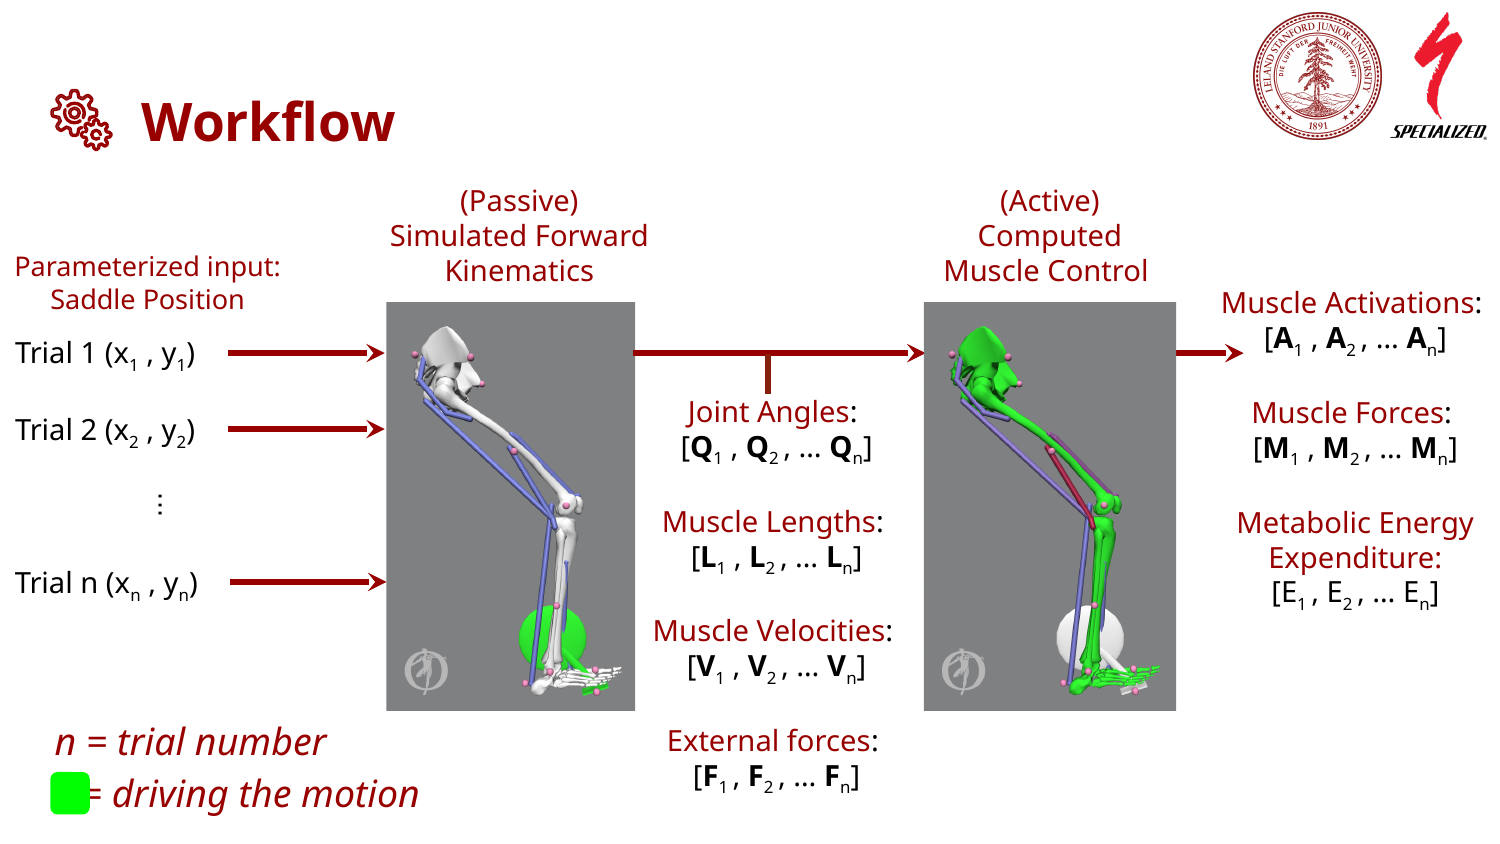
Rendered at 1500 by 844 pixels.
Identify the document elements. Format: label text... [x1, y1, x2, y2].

text_box (Active) Computed Muscle Control [925, 166, 1175, 300]
text_box Trial 1 (x1 , y1) [0, 330, 228, 390]
text_box n = trial number [35, 702, 346, 778]
text_box Muscle Activations: [A1 , A2 , … An] Muscle Forces: [M1 , M2 , … Mn] Metabolic Energy Expenditure: [E1 , E2 , … En] [1205, 269, 1500, 629]
text_box Joint Angles: [Q1 , Q2 , … Qn] Muscle Lengths: [L1 , L2 , … Ln] Muscle Velocities: [V1 , V2 , … Vn] External forces: [F1 , F2 , … Fn] [633, 378, 920, 813]
text_box Parameterized input: Saddle Position [0, 234, 303, 330]
picture [1390, 12, 1487, 140]
text_box Trial n (xn , yn) [0, 549, 228, 620]
title Workflow [51, 72, 1449, 167]
picture [1253, 12, 1382, 72]
text_box ... [137, 477, 203, 535]
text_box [50, 89, 113, 151]
text_box [51, 772, 89, 814]
text_box (Passive) Simulated Forward Kinematics [356, 166, 683, 302]
picture [923, 301, 1177, 711]
picture [386, 301, 636, 711]
text_box Trial 2 (x2 , y2) [0, 396, 228, 467]
text_box = driving the motion [62, 755, 439, 831]
